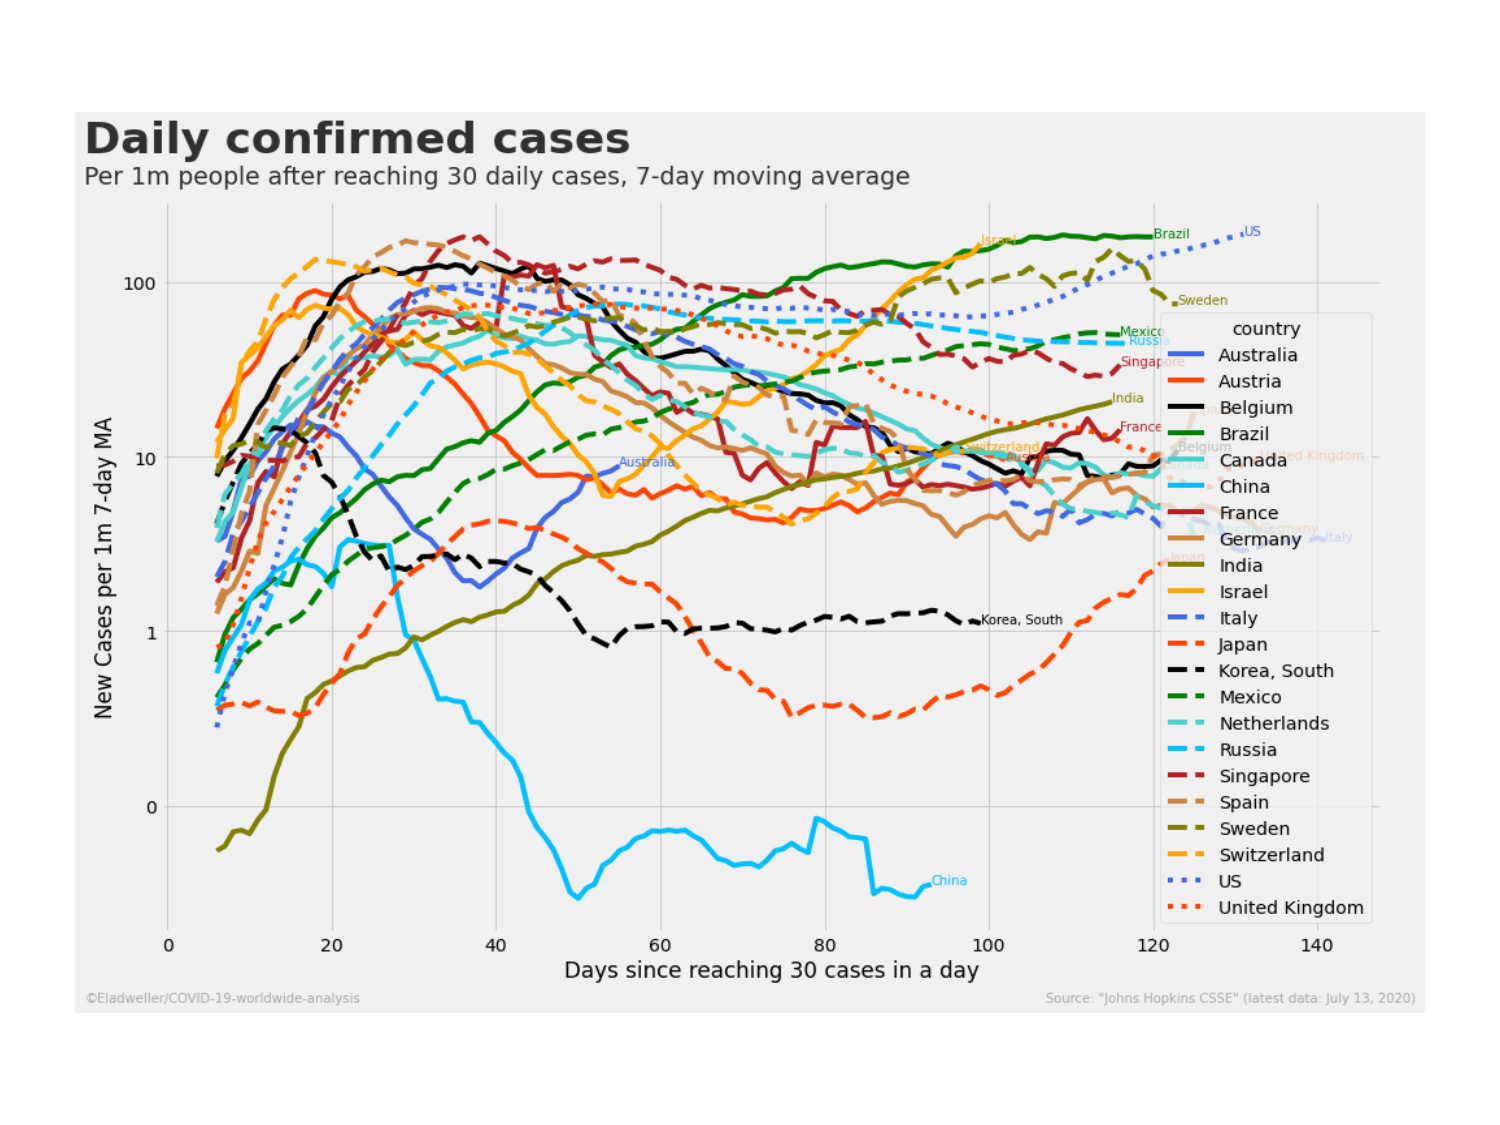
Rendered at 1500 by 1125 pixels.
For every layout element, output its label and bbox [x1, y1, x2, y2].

picture [74, 112, 1426, 1013]
